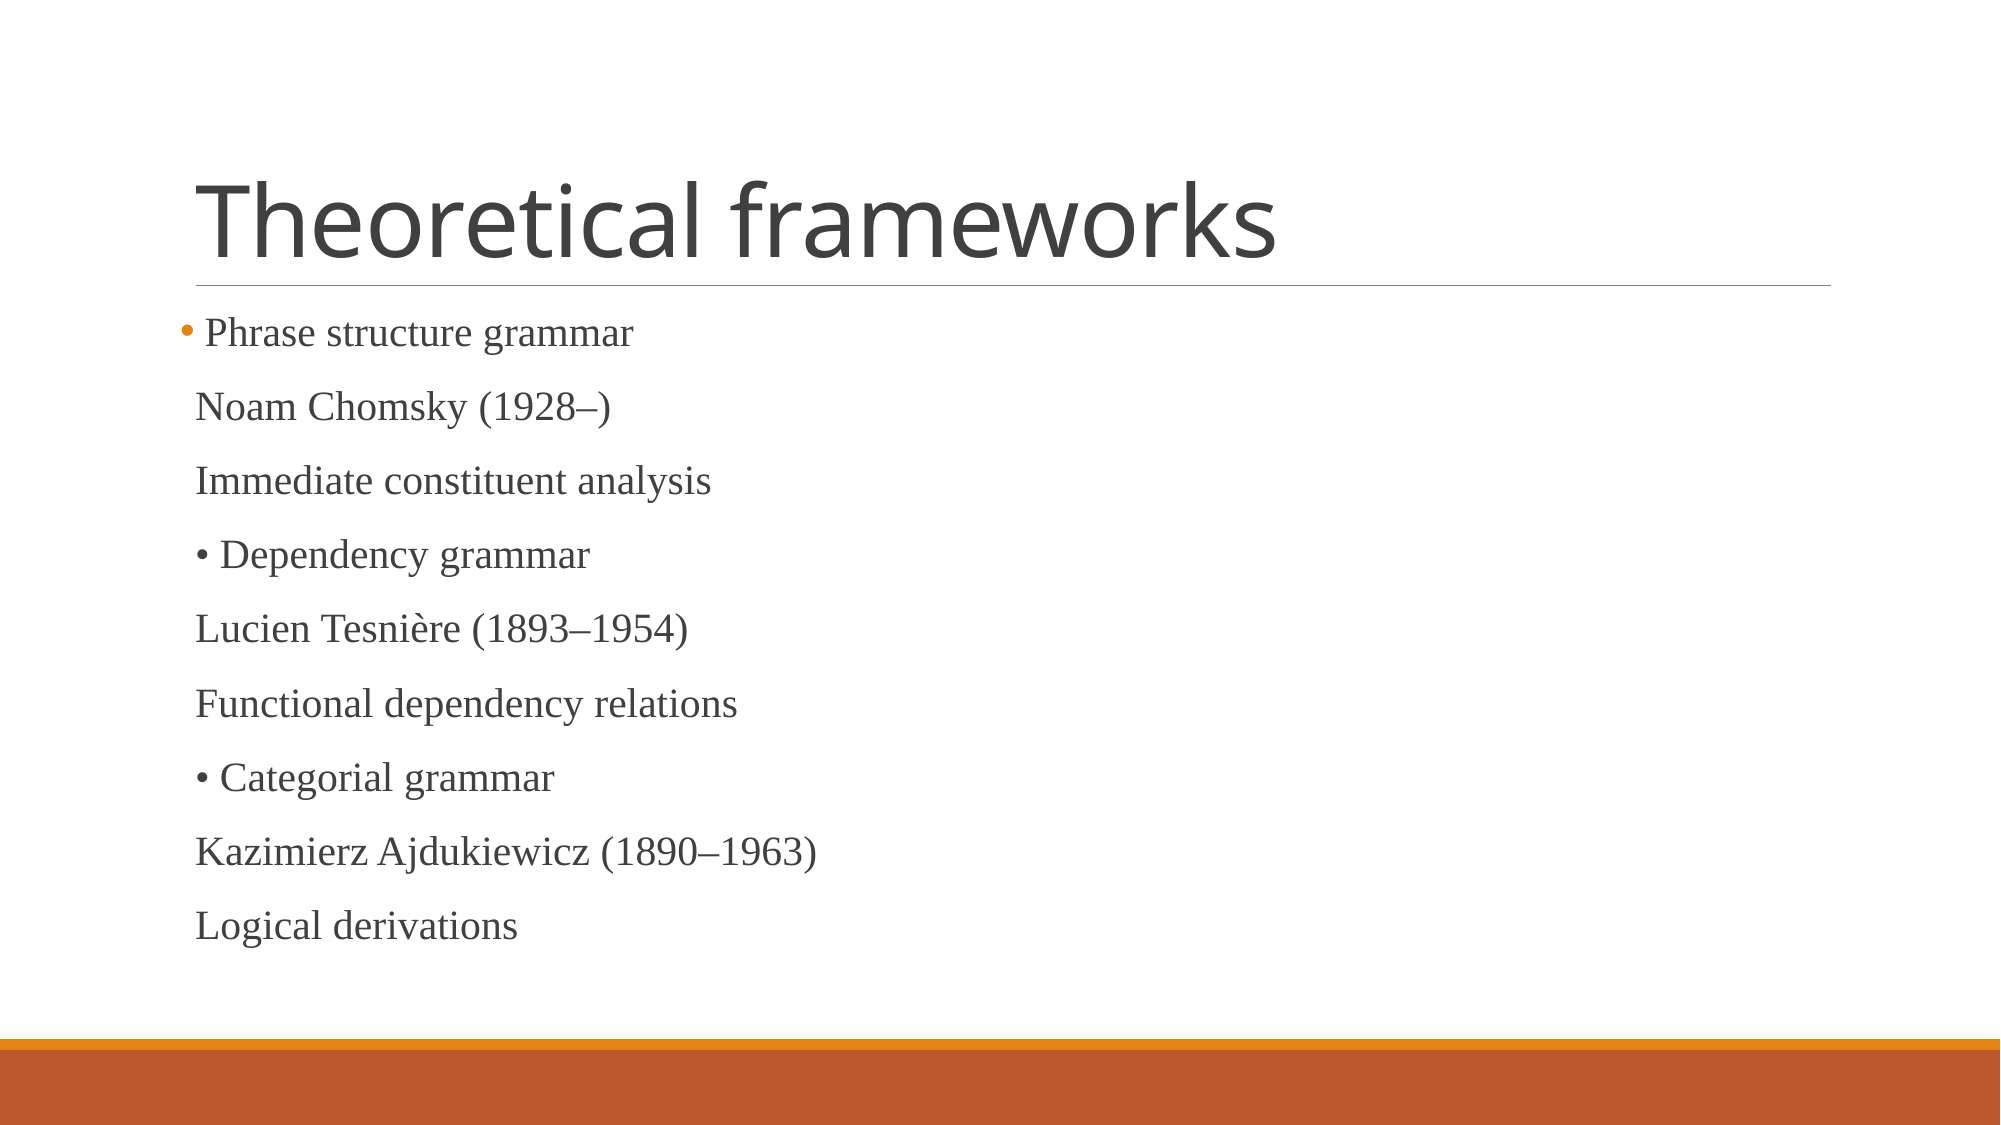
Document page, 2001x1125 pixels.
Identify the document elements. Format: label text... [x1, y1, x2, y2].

title Theoretical frameworks [180, 47, 1830, 285]
list Phrase structure grammar Noam Chomsky (1928–) Immediate constituent analysis • Dependency grammar Lucien Tesnière (1893–1954) Functional dependency relations • Categorial grammar Kazimierz Ajdukiewicz (1890–1963) Logical derivations [180, 302, 1830, 963]
